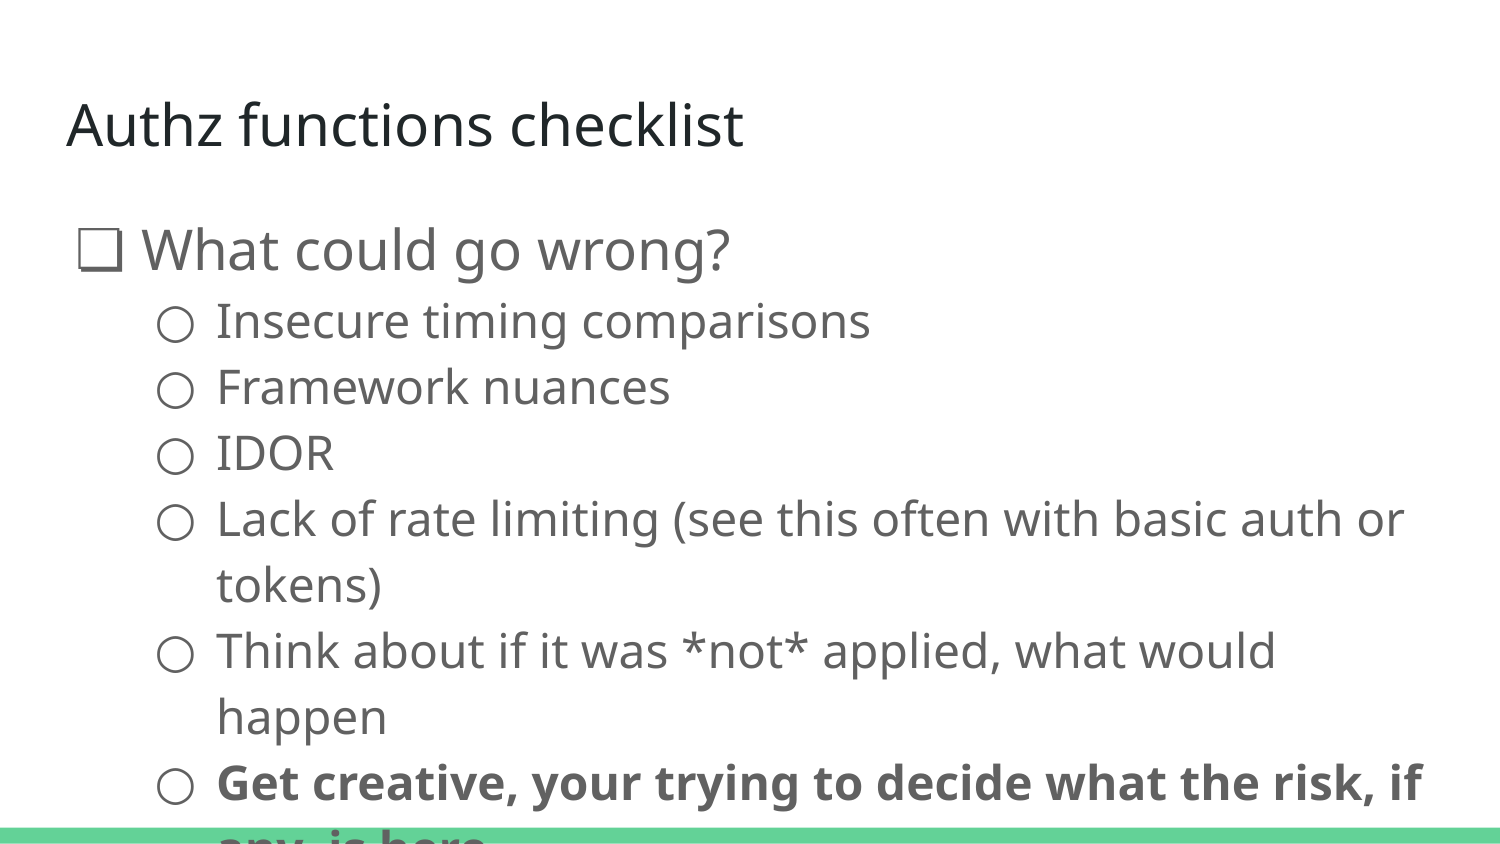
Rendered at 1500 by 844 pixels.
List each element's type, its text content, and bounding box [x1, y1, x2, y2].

title Authz functions checklist [51, 72, 1449, 167]
list What could go wrong? Insecure timing comparisons Framework nuances IDOR Lack of rate limiting (see this often with basic auth or tokens) Think about if it was *not* applied, what would happen Get creative, your trying to decide what the risk, if any, is here [51, 189, 1449, 750]
